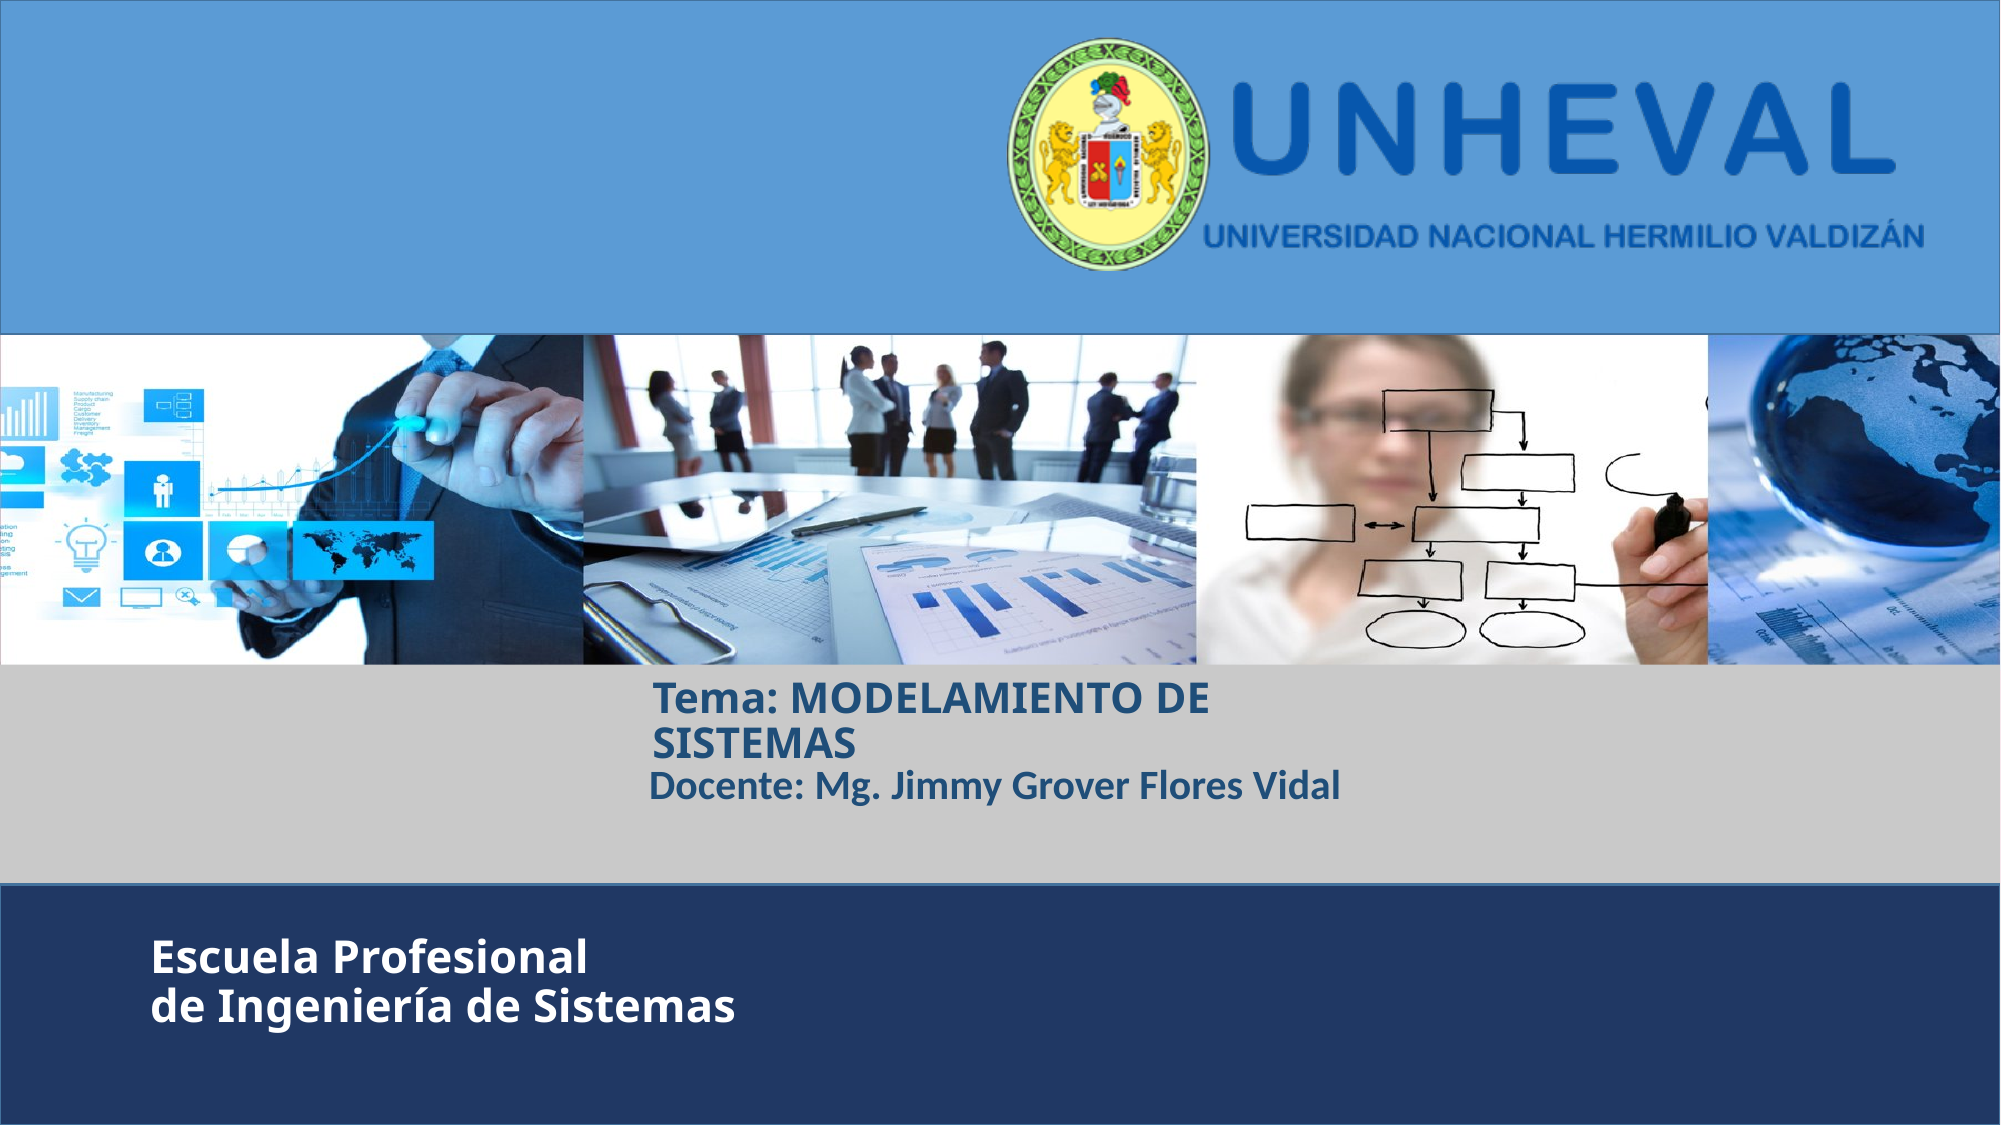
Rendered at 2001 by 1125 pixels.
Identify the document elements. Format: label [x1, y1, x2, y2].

text_box [0, 0, 2000, 1125]
